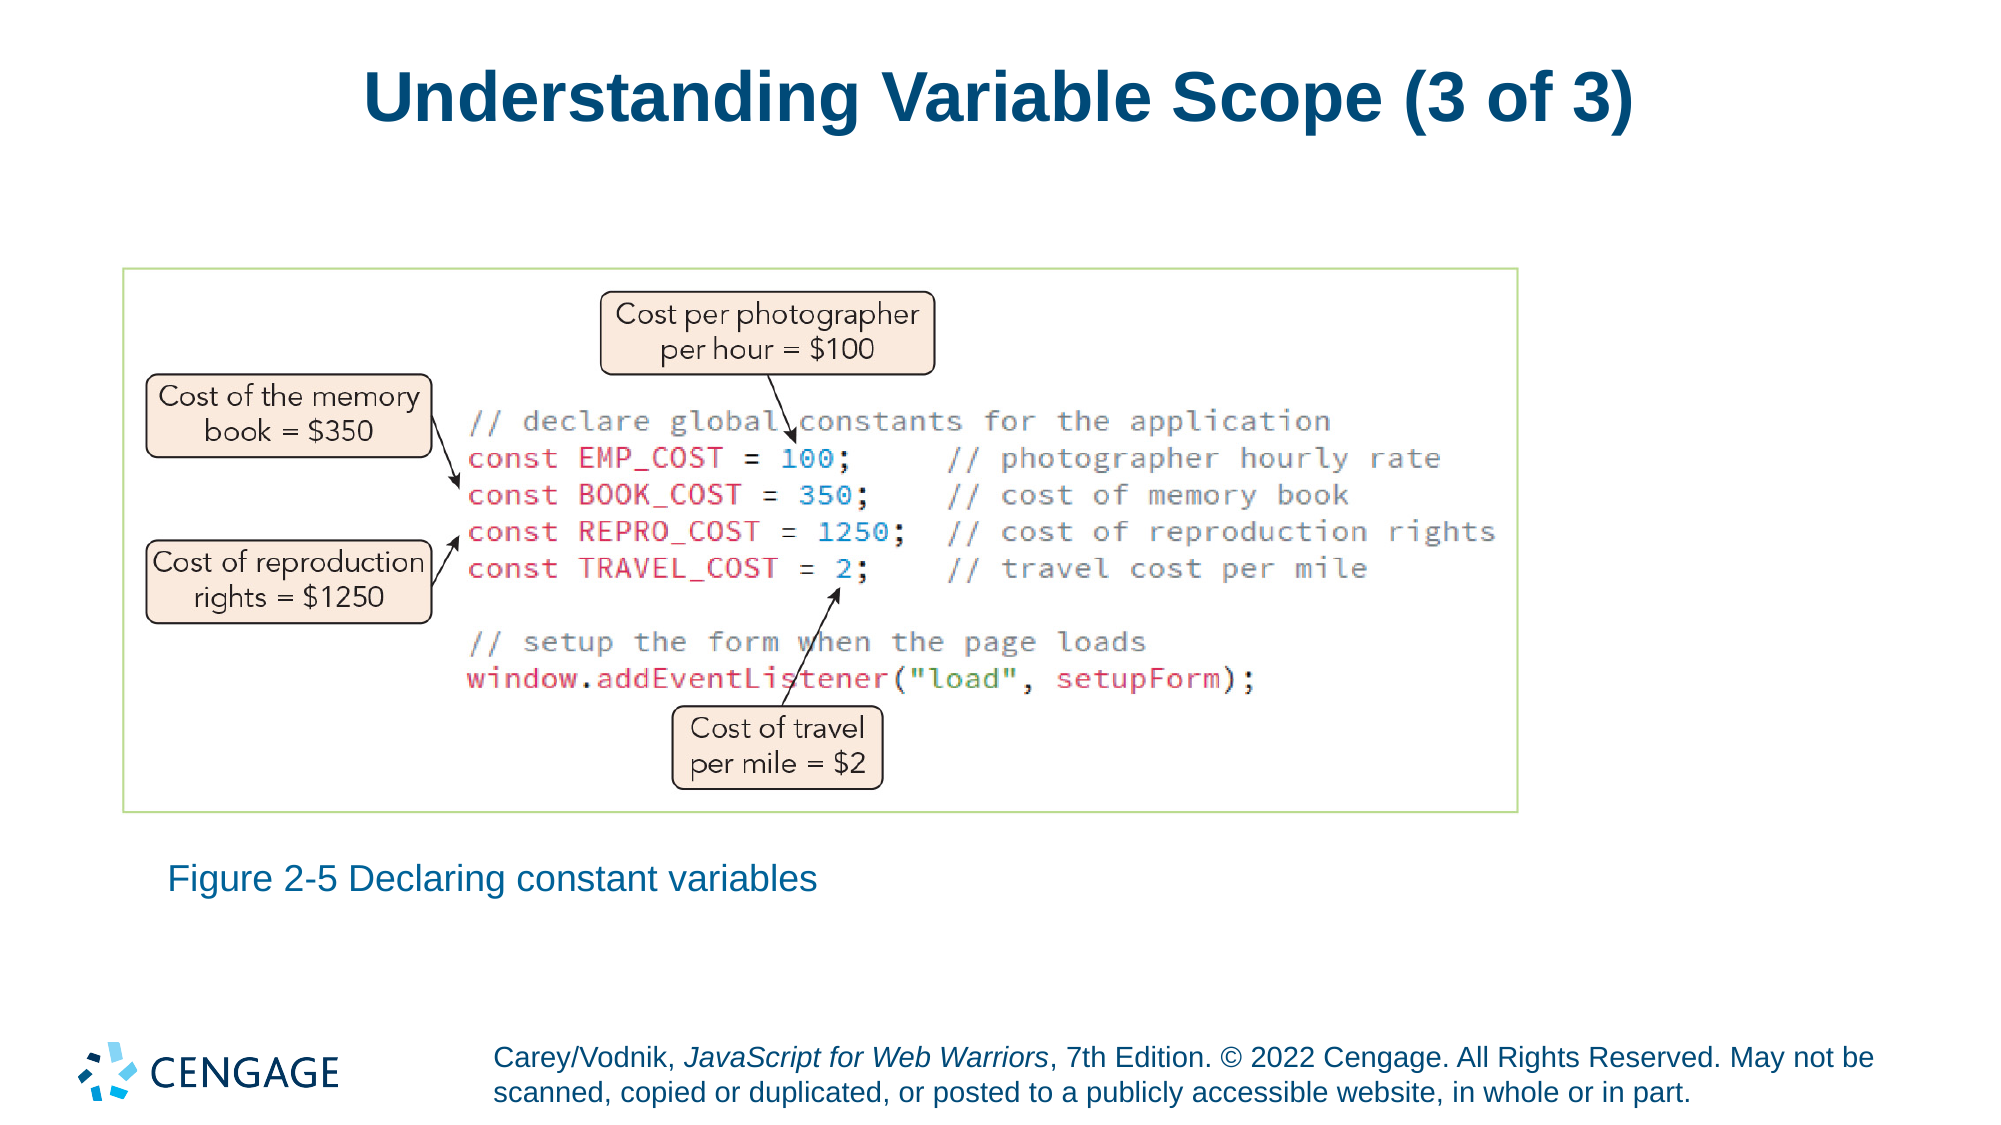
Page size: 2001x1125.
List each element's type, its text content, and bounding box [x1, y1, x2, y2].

title Understanding Variable Scope (3 of 3) [137, 59, 1863, 171]
picture [119, 265, 1520, 815]
picture [78, 1042, 338, 1101]
list Figure 2-5 Declaring constant variables [167, 854, 1437, 965]
